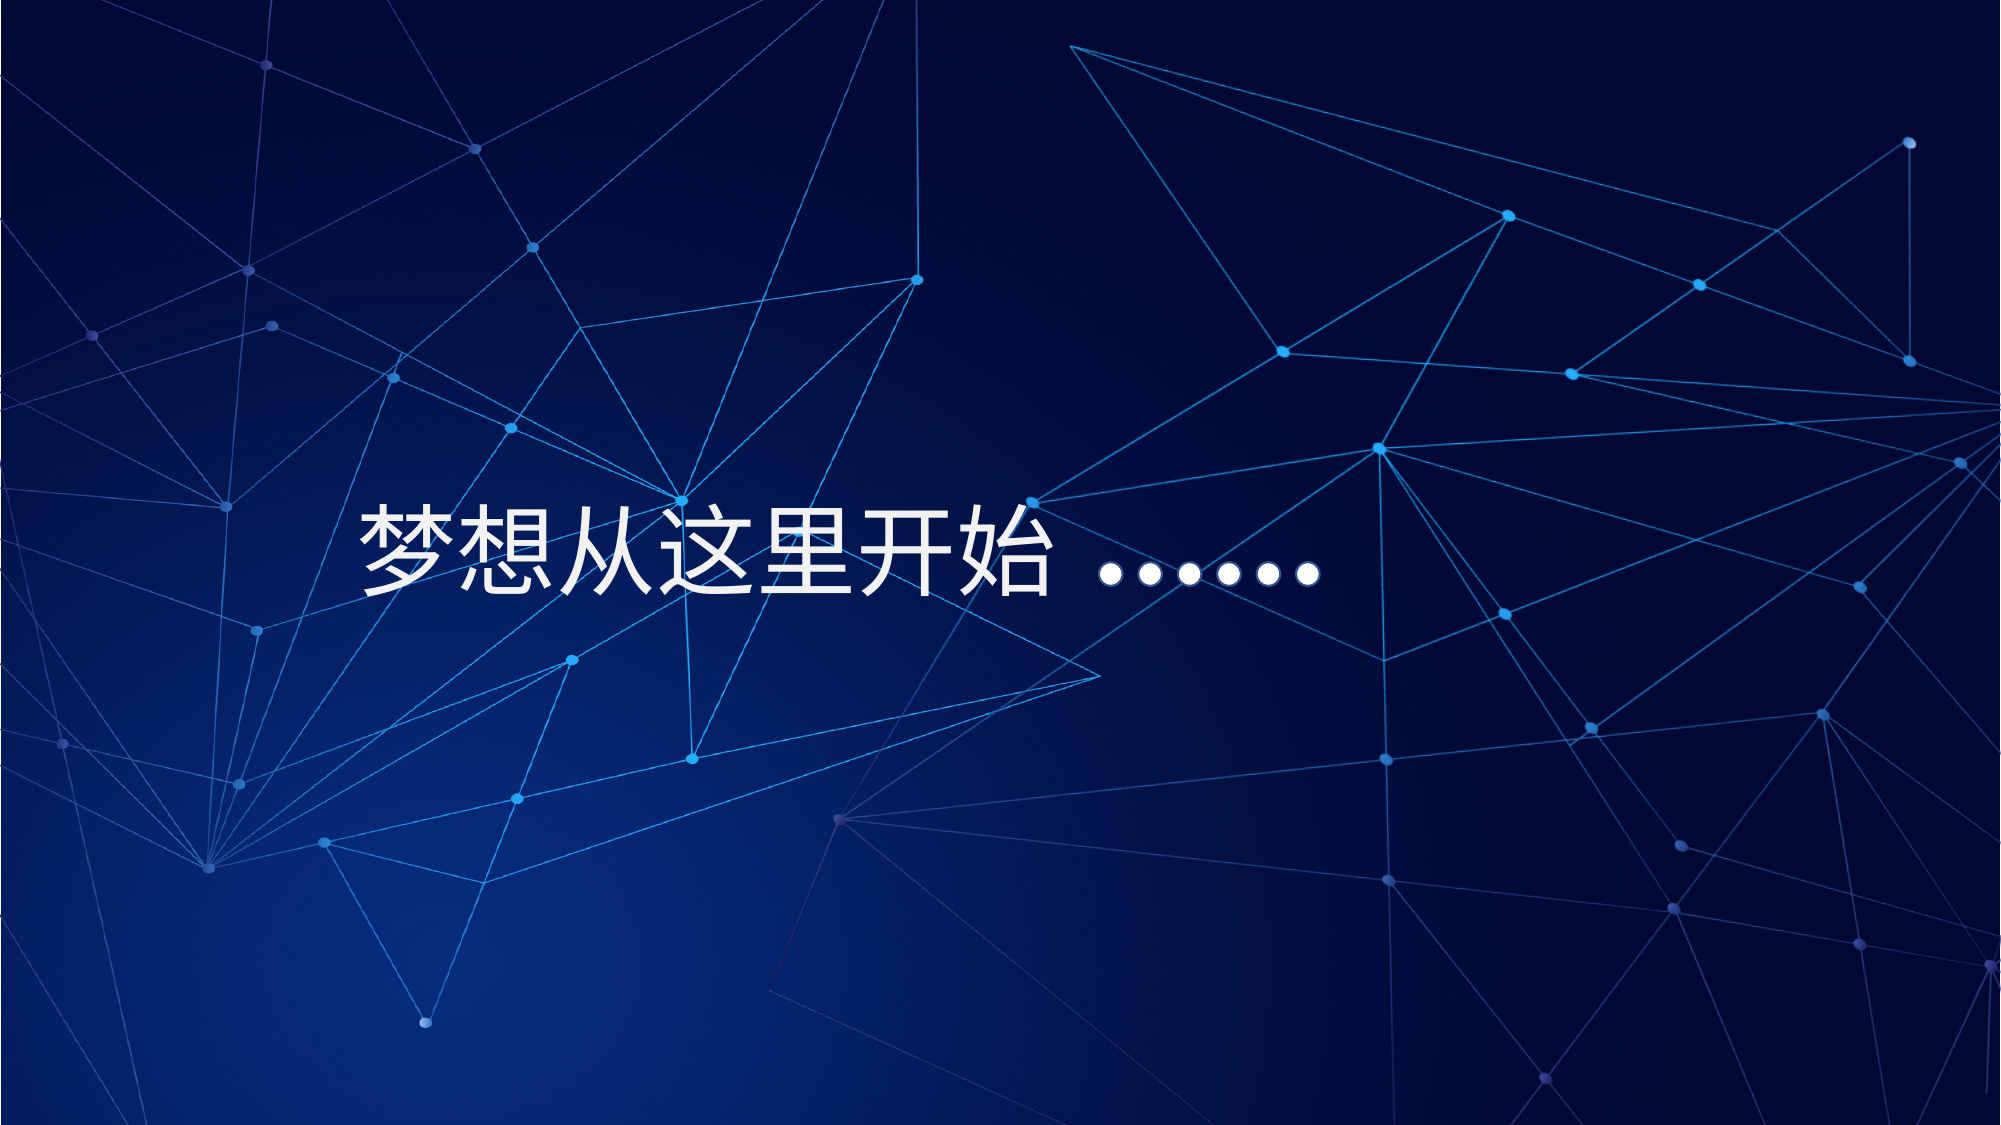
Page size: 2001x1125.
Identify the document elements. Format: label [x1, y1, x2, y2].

text_box [0, 0, 2000, 1125]
text_box [1098, 562, 1320, 586]
